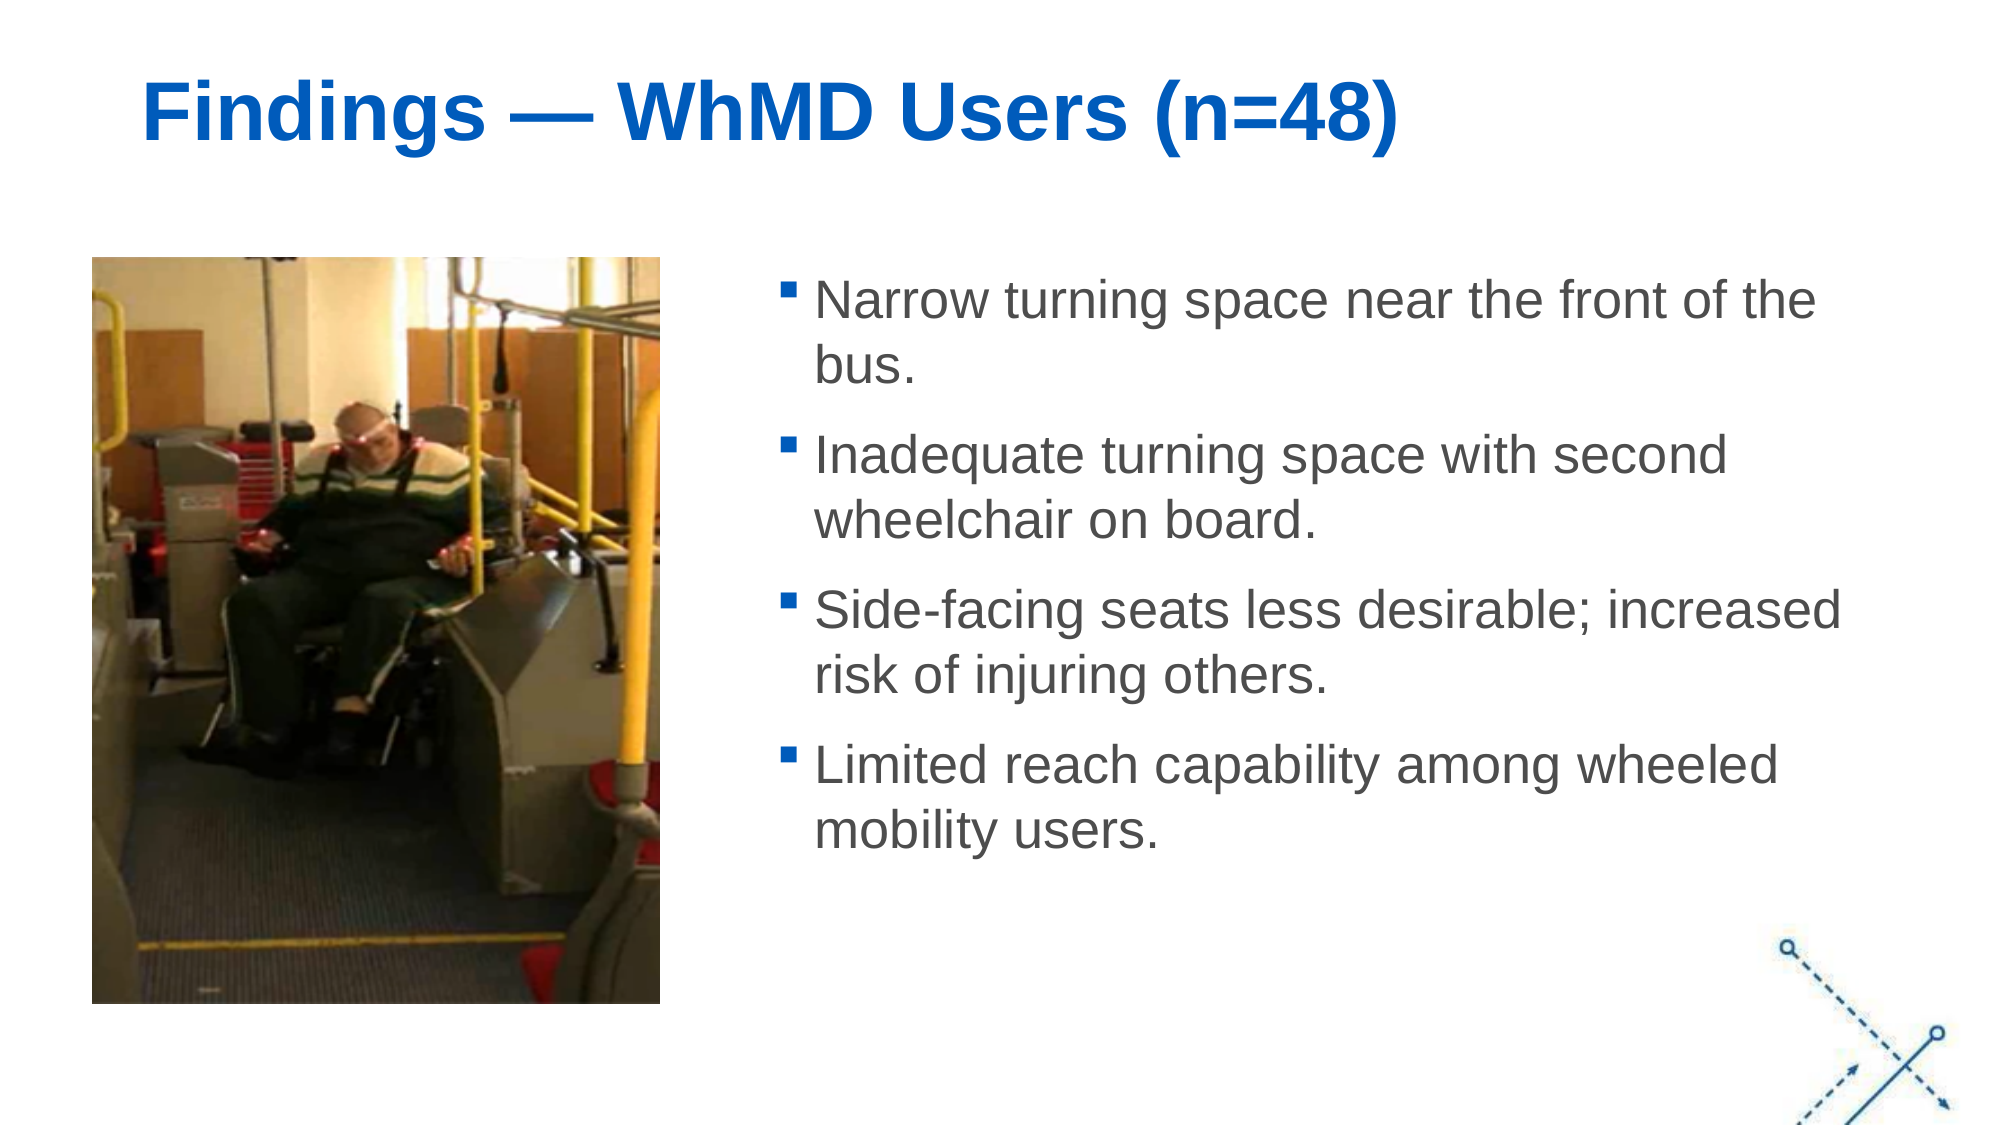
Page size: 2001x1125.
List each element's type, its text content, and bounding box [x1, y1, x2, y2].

title Findings — WhMD Users (n=48) [126, 40, 1710, 166]
text_box Narrow turning space near the front of the bus. Inadequate turning space with second wheelchair on board. Side-facing seats less desirable; increased risk of injuring others. Limited reach capability among wheeled mobility users. [761, 257, 1950, 985]
picture [92, 257, 660, 1005]
picture [1683, 874, 2000, 1125]
